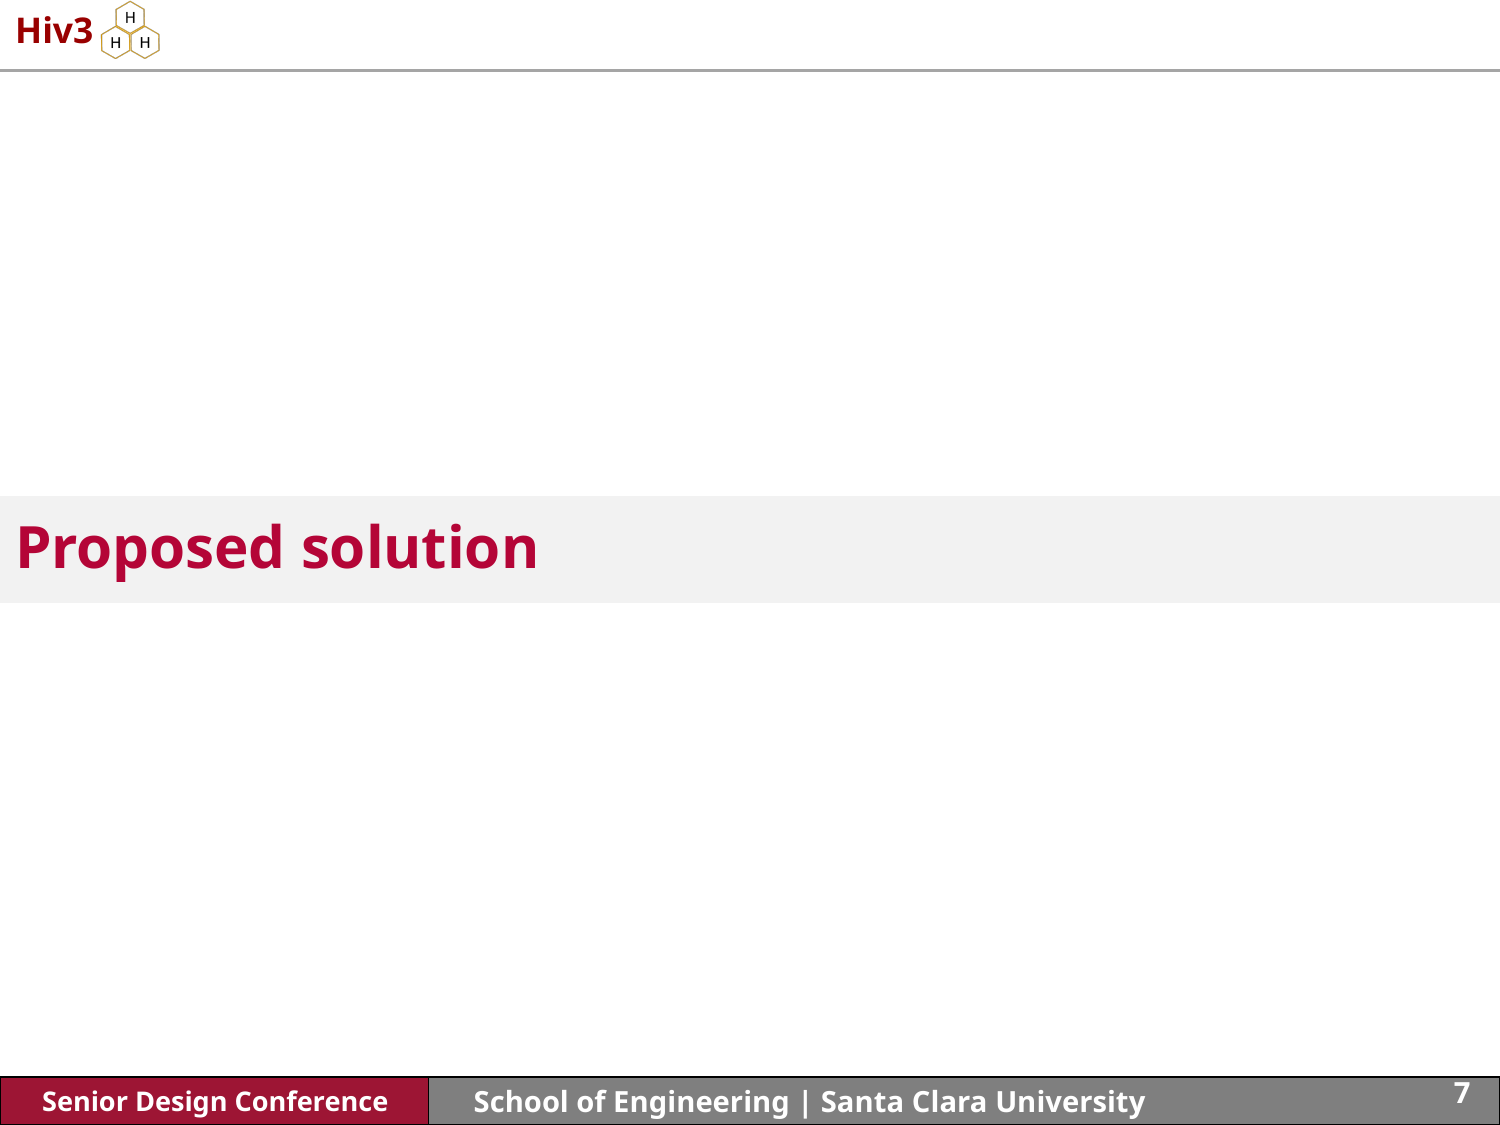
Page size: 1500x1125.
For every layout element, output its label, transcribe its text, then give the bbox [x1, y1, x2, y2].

picture [0, 0, 507, 84]
title Proposed solution [0, 496, 1500, 603]
